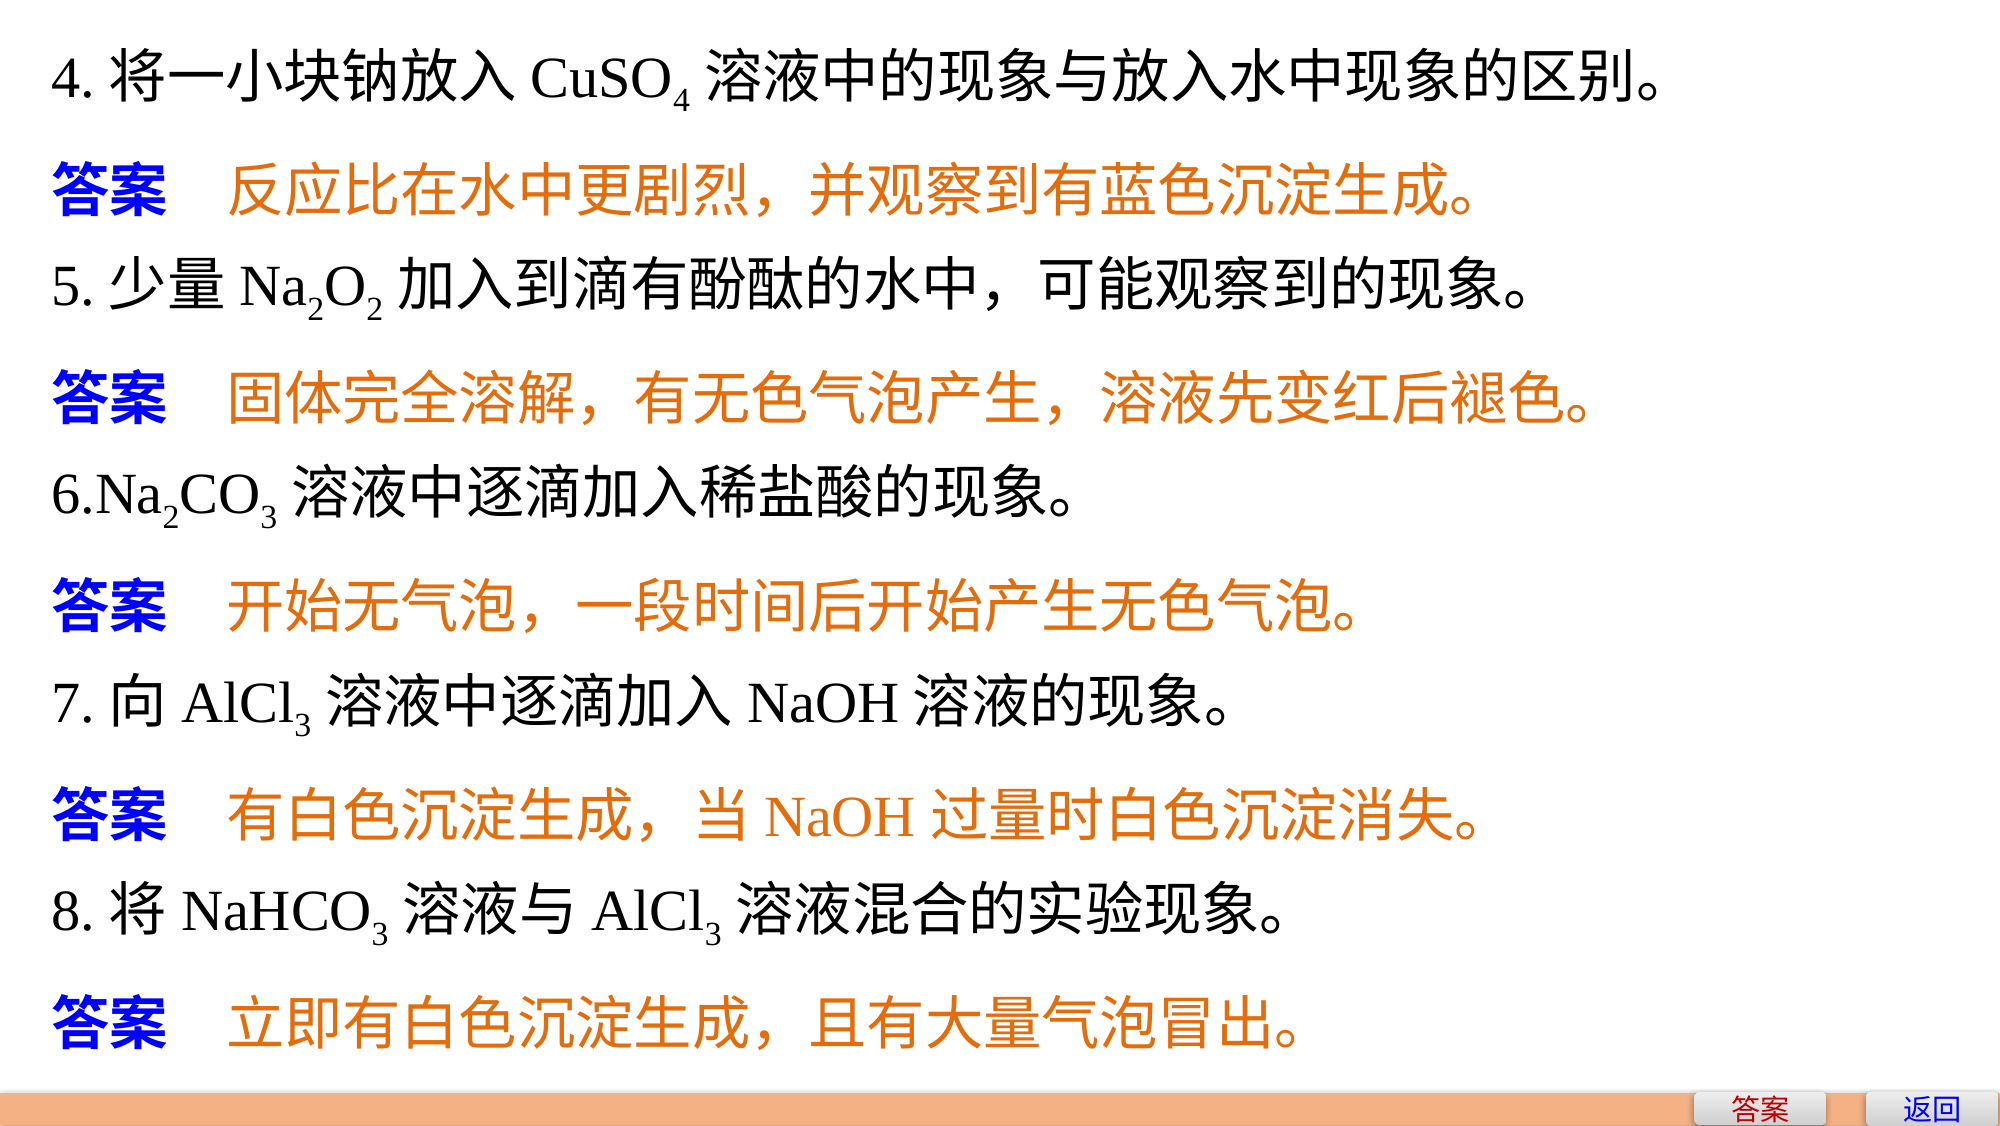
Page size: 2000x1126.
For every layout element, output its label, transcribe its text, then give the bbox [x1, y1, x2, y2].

text_box 答案 [1693, 1091, 1828, 1126]
text_box 返回 [1865, 1090, 2000, 1126]
text_box [0, 1092, 1693, 1126]
text_box 4.将一小块钠放入CuSO4溶液中的现象与放入水中现象的区别。 答案 反应比在水中更剧烈，并观察到有蓝色沉淀生成。 5.少量Na2O2加入到滴有酚酞的水中，可能观察到的现象。 答案 固体完全溶解，有无色气泡产生，溶液先变红后褪色。 6.Na2CO3溶液中逐滴加入稀盐酸的现象。 答案 开始无气泡，一段时间后开始产生无色气泡。 7.向AlCl3溶液中逐滴加入NaOH溶液的现象。 答案 有白色沉淀生成，当NaOH过量时白色沉淀消失。 8.将NaHCO3溶液与AlCl3溶液混合的实验现象。 答案 立即有白色沉淀生成，且有大量气泡冒出。 [31, 4, 1918, 1066]
text_box [1827, 1092, 1864, 1126]
